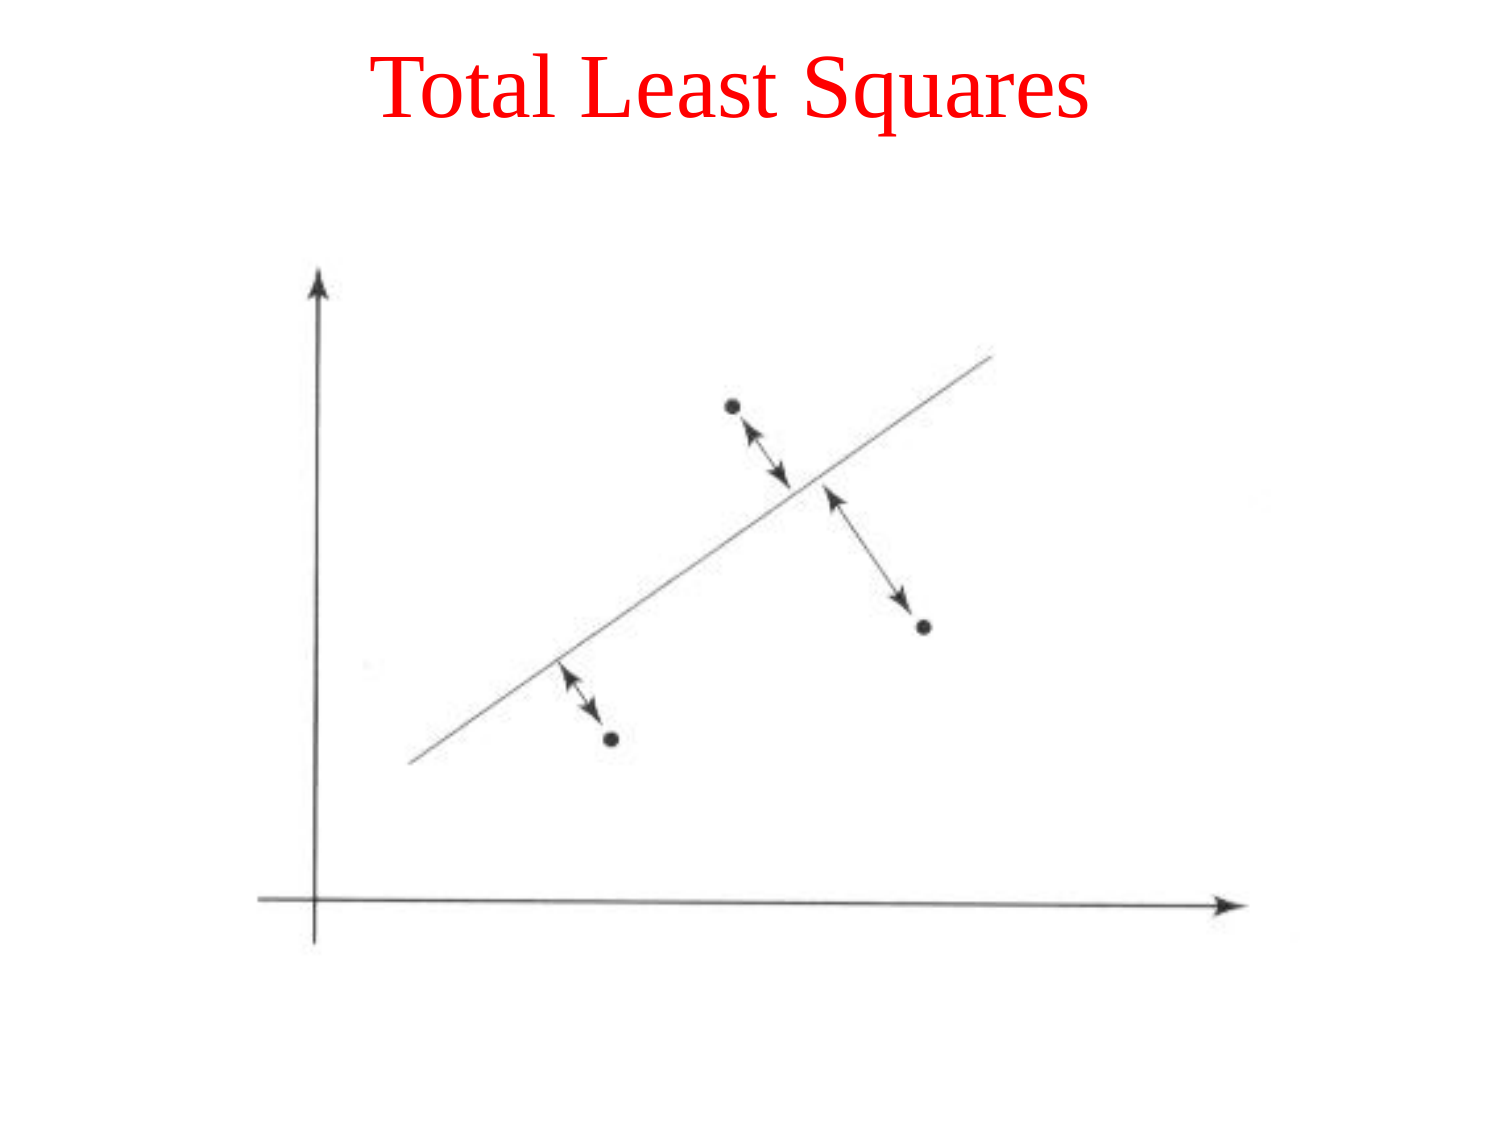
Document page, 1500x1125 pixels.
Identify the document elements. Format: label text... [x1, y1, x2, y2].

picture [174, 212, 1301, 995]
title Total Least Squares [75, 24, 1388, 138]
